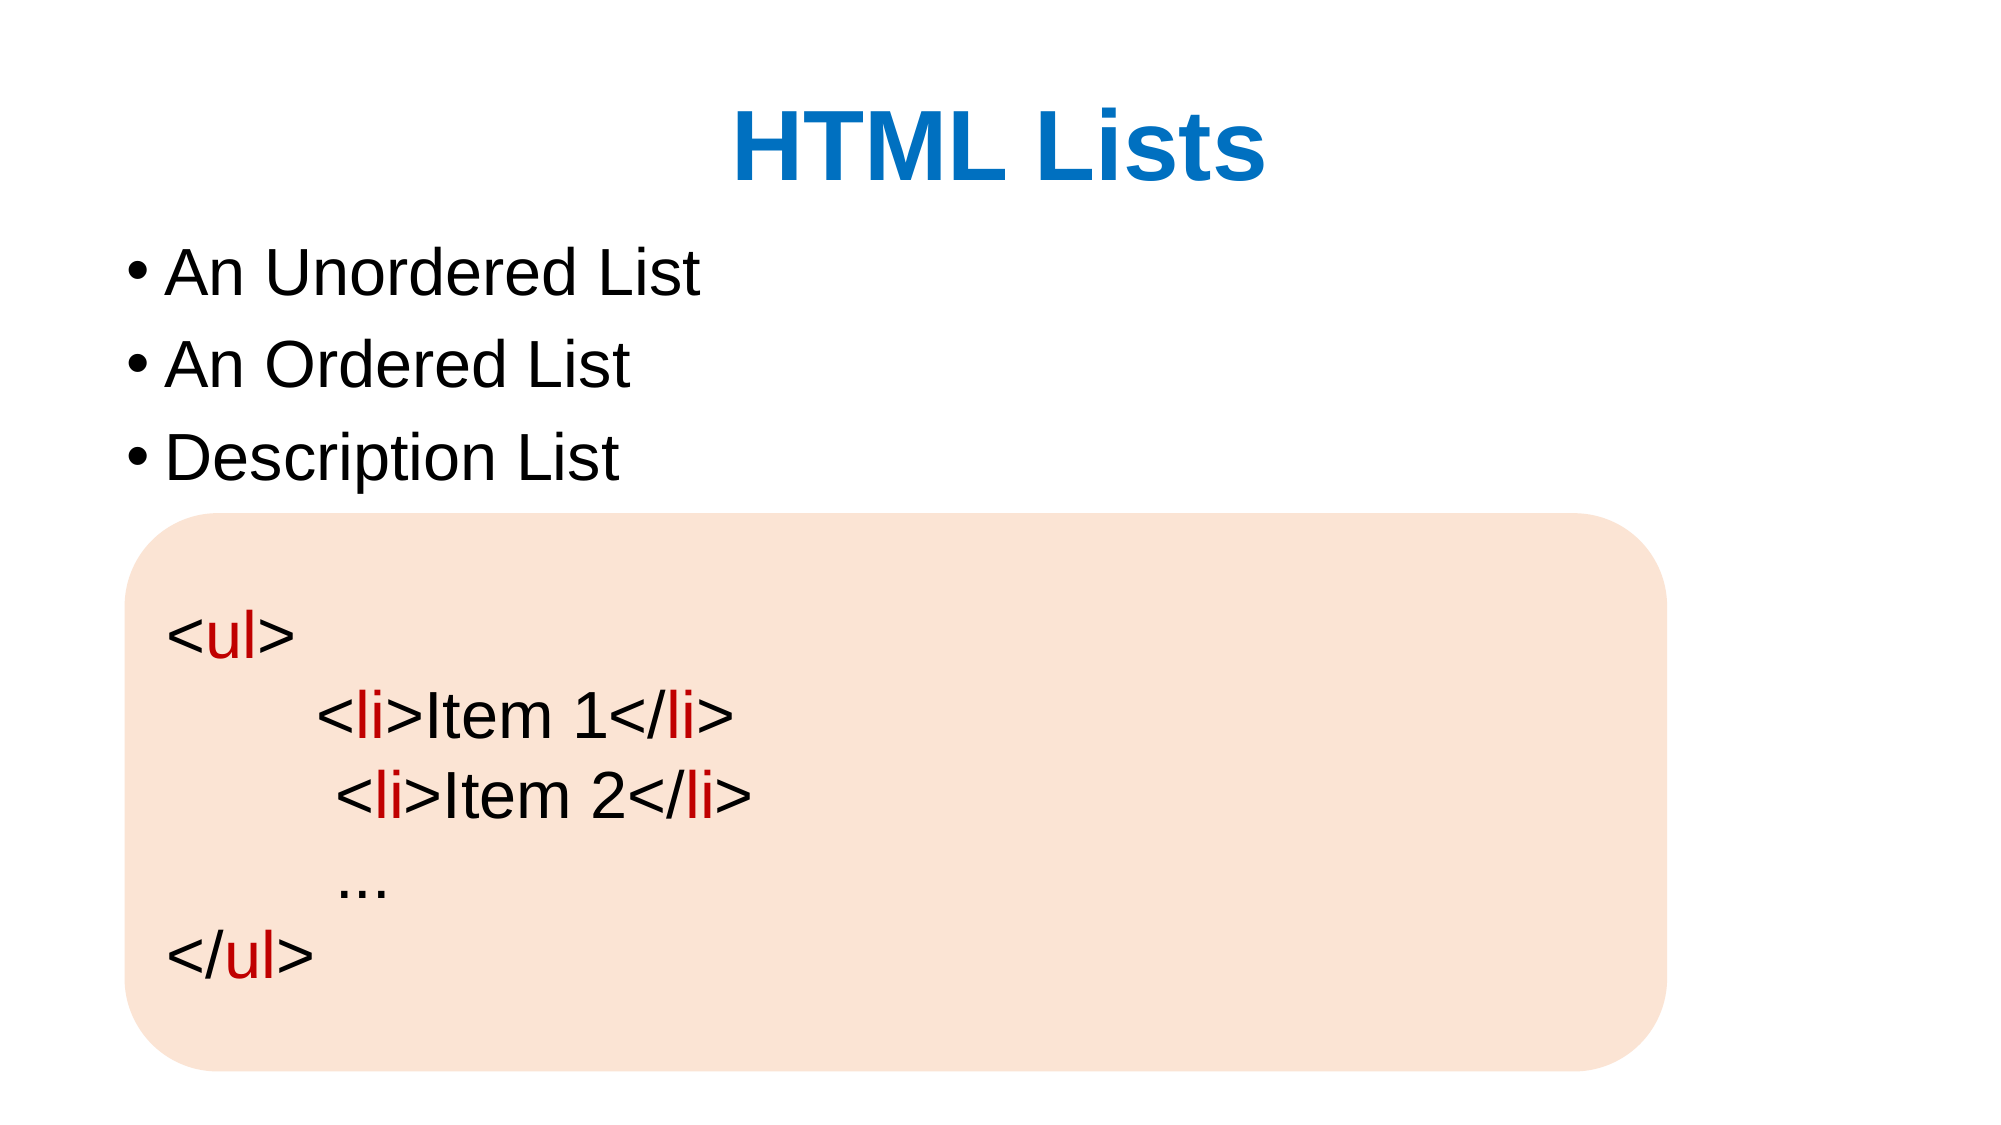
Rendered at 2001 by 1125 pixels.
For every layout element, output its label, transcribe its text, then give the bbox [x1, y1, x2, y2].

title HTML Lists [137, 59, 1863, 236]
text_box <ul> <li>Item 1</li> <li>Item 2</li> ... </ul> [124, 513, 1668, 1072]
list An Unordered List An Ordered List Description List [111, 230, 1680, 514]
